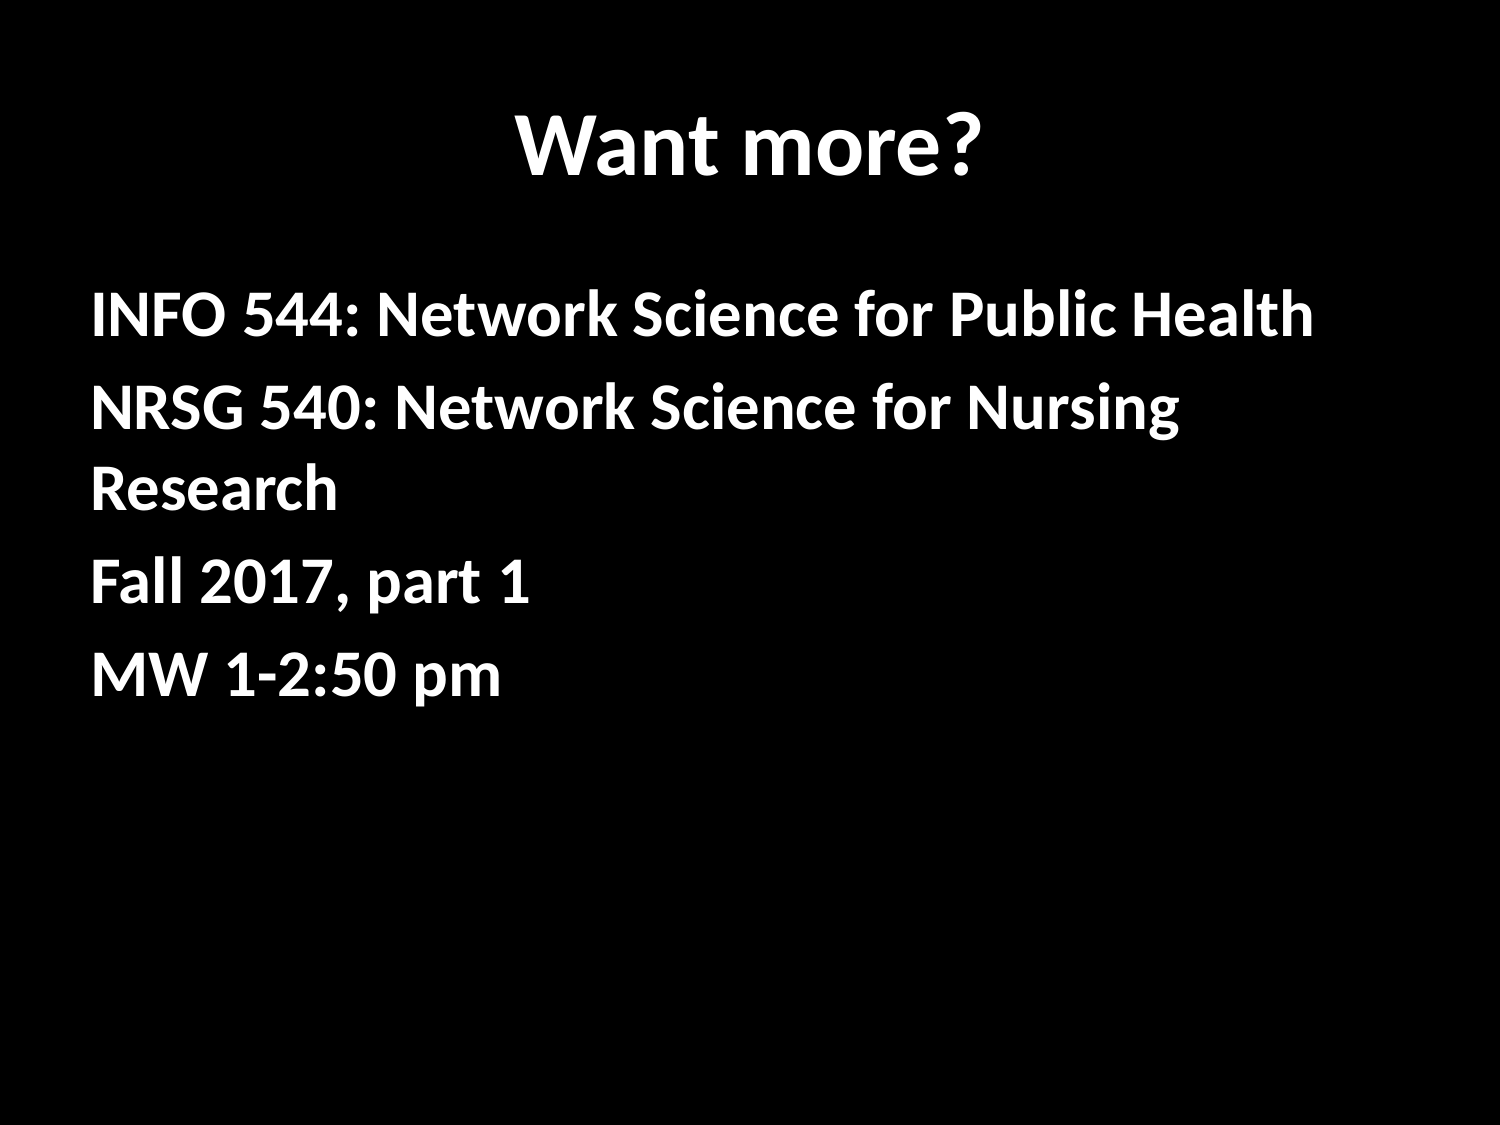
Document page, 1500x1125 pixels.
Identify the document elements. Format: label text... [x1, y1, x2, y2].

title Want more? [75, 45, 1425, 233]
list INFO 544: Network Science for Public Health NRSG 540: Network Science for Nursing Research Fall 2017, part 1 MW 1-2:50 pm [75, 262, 1425, 1005]
